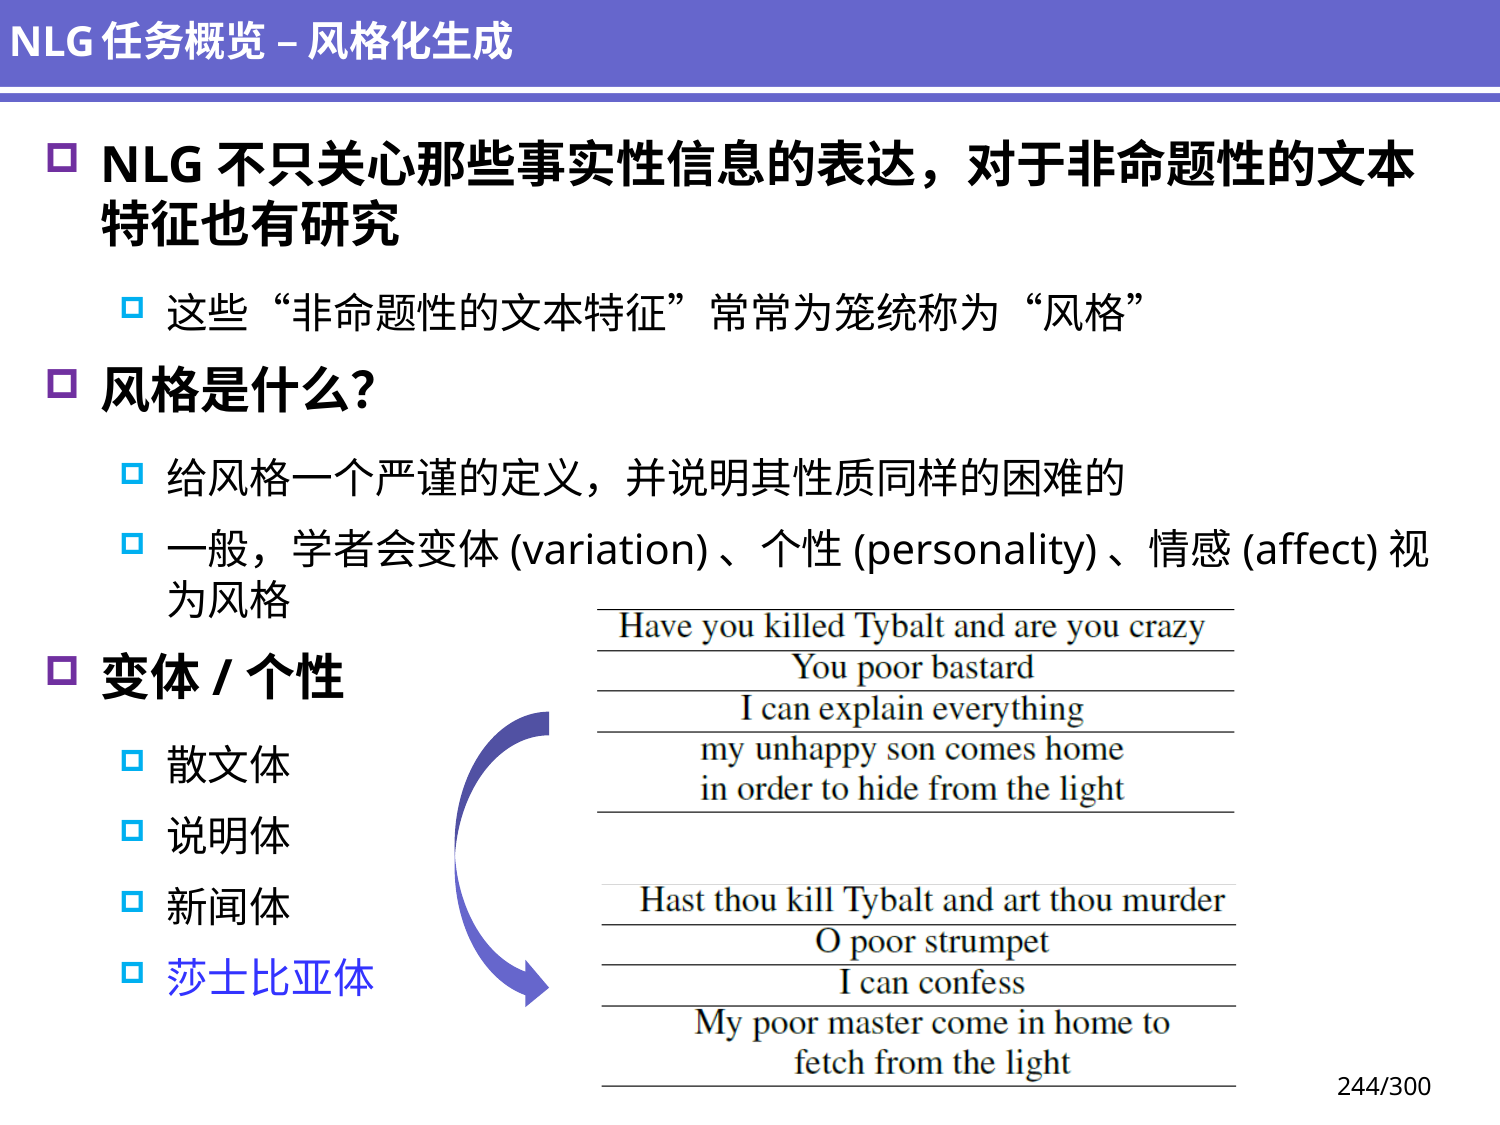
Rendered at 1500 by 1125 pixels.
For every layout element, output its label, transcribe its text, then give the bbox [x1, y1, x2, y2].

picture [601, 883, 1237, 1089]
slide_number 244/300 [1291, 1058, 1447, 1112]
text_box [454, 711, 550, 1008]
list NLG不只关心那些事实性信息的表达，对于非命题性的文本特征也有研究 这些“非命题性的文本特征”常常为笼统称为“风格” 风格是什么？ 给风格一个严谨的定义，并说明其性质同样的困难的 一般，学者会变体(variation)、个性(personality)、情感(affect)视为风格 变体/个性 散文体 说明体 新闻体 莎士比亚体 [29, 125, 1447, 1047]
title NLG任务概览 – 风格化生成 [0, 7, 1309, 73]
picture [596, 609, 1235, 814]
